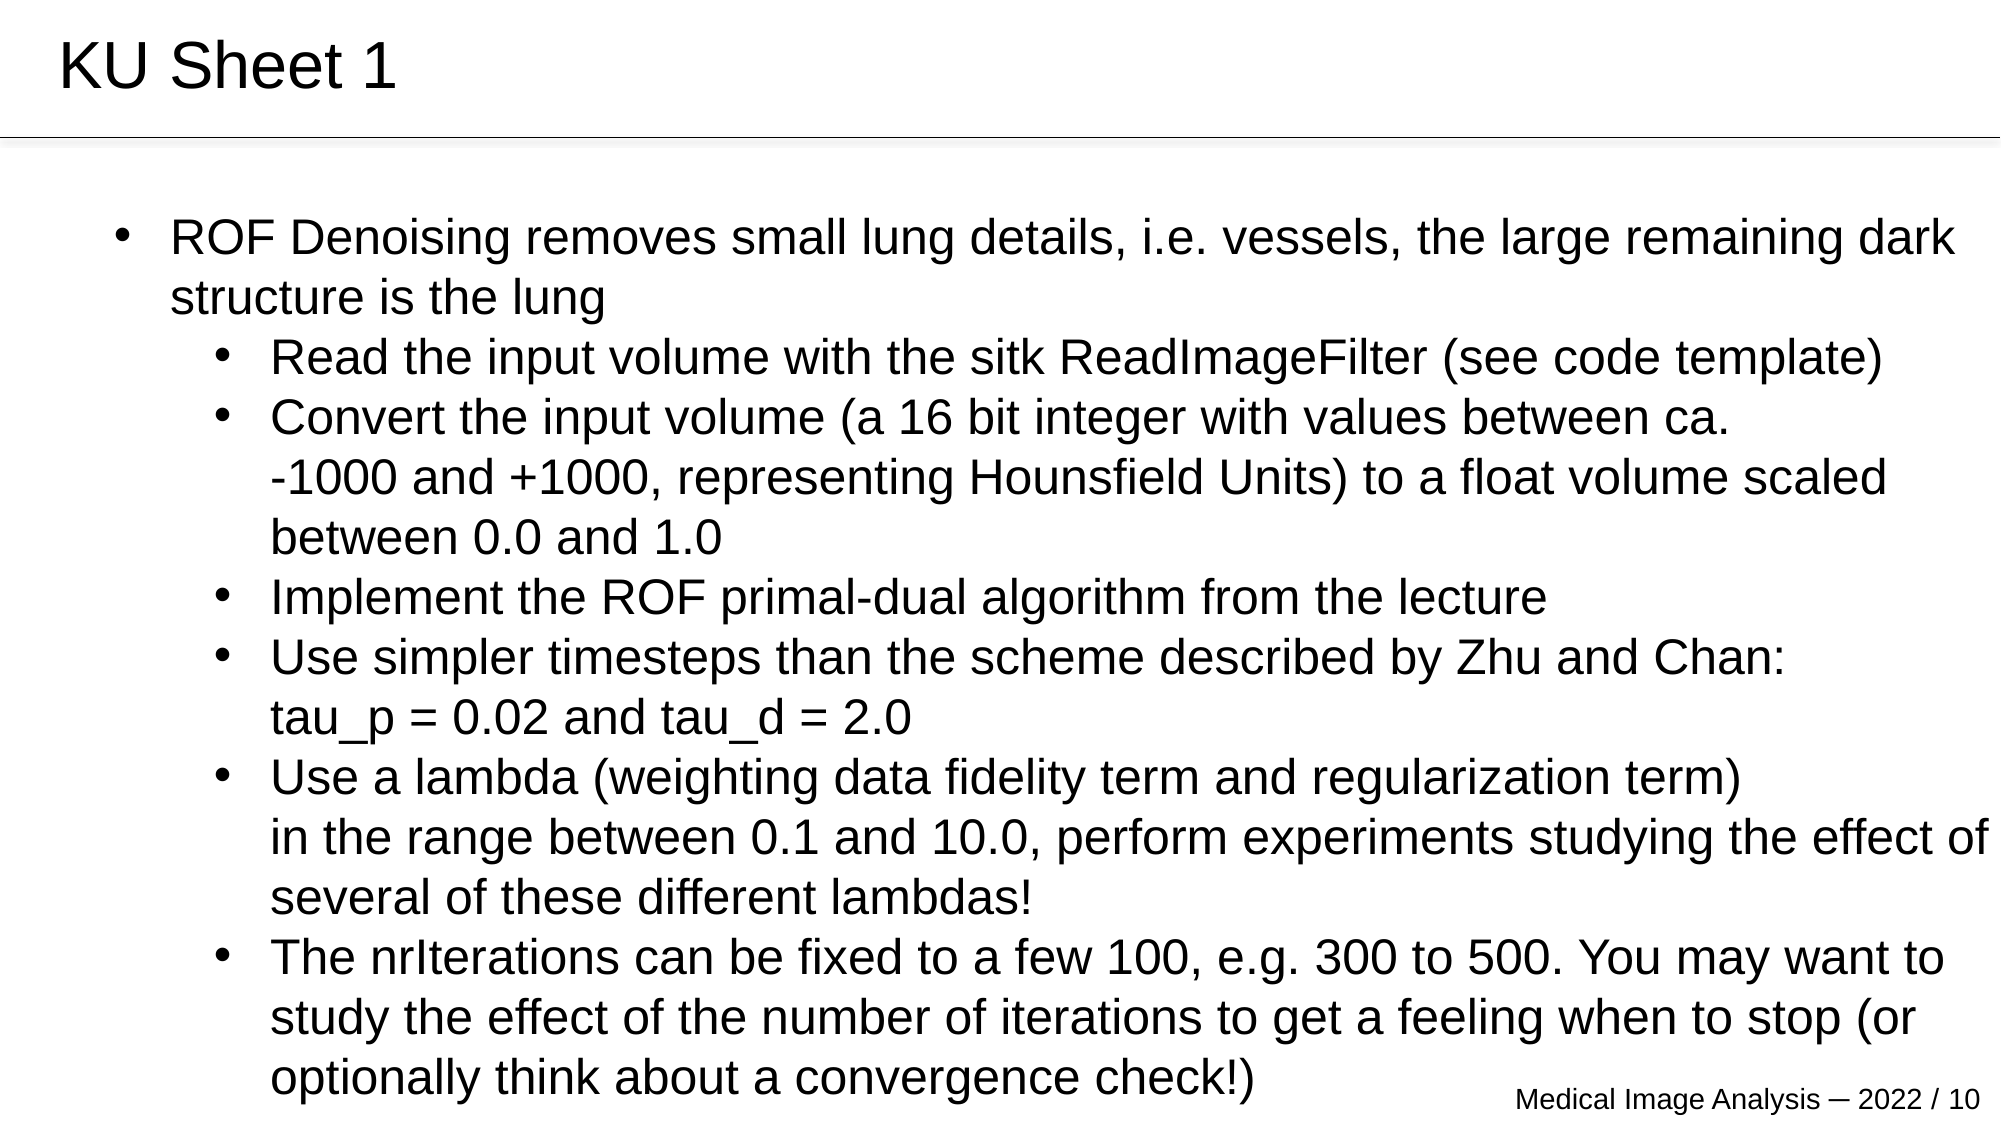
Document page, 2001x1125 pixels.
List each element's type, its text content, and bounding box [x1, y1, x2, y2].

title KU Sheet 1 [58, 21, 1895, 116]
text_box ROF Denoising removes small lung details, i.e. vessels, the large remaining dark structure is the lung Read the input volume with the sitk ReadImageFilter (see code template) Convert the input volume (a 16 bit integer with values between ca. -1000 and +1000, representing Hounsfield Units) to a float volume scaled between 0.0 and 1.0 Implement the ROF primal-dual algorithm from the lecture Use simpler timesteps than the scheme described by Zhu and Chan: tau_p = 0.02 and tau_d = 2.0 Use a lambda (weighting data fidelity term and regularization term) in the range between 0.1 and 10.0, perform experiments studying the effect of several of these different lambdas! The nrIterations can be fixed to a few 100, e.g. 300 to 500. You may want to study the effect of the number of iterations to get a feeling when to stop (or optionally think about a convergence check!) [99, 196, 2000, 1112]
